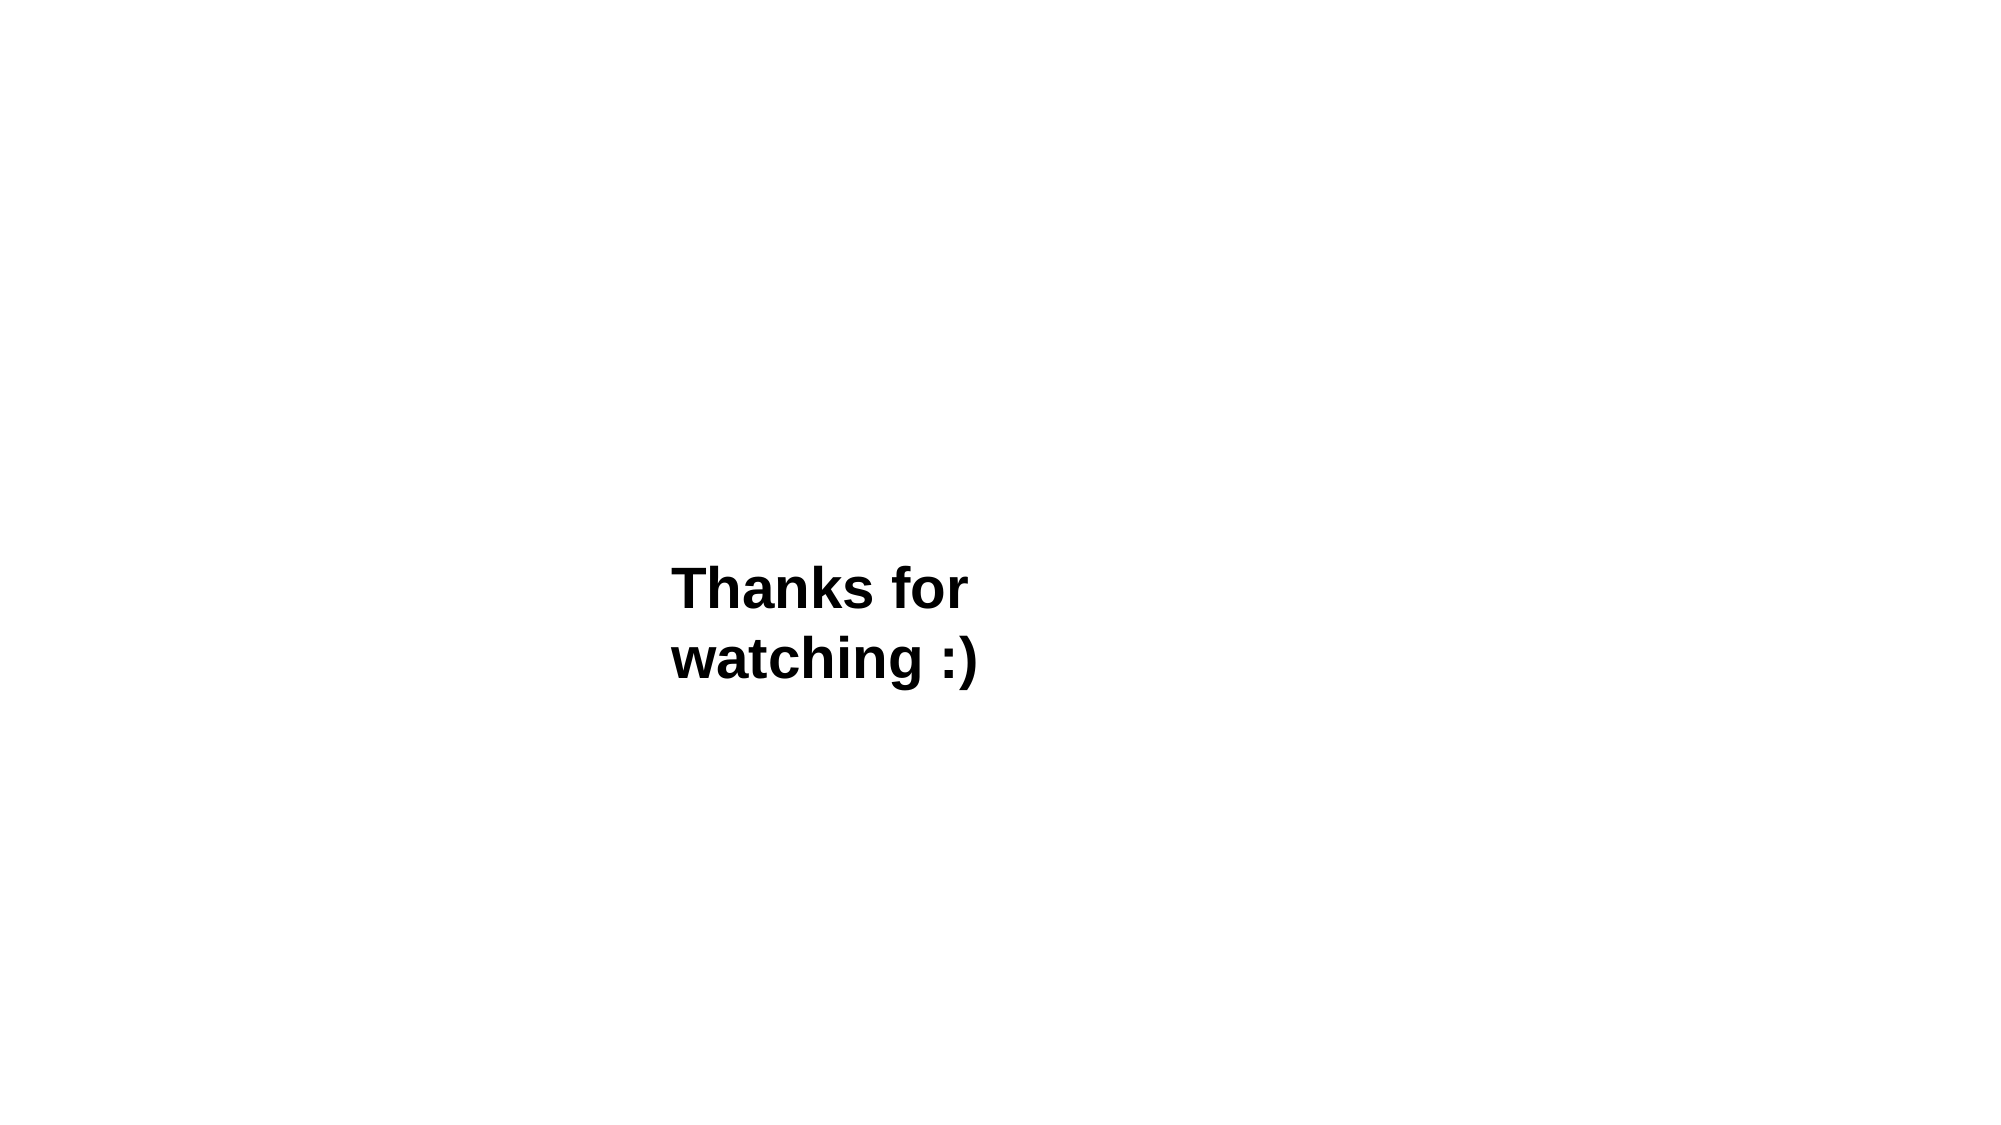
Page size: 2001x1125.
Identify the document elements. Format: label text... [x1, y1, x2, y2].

text_box Thanks for watching :) [656, 543, 1304, 698]
